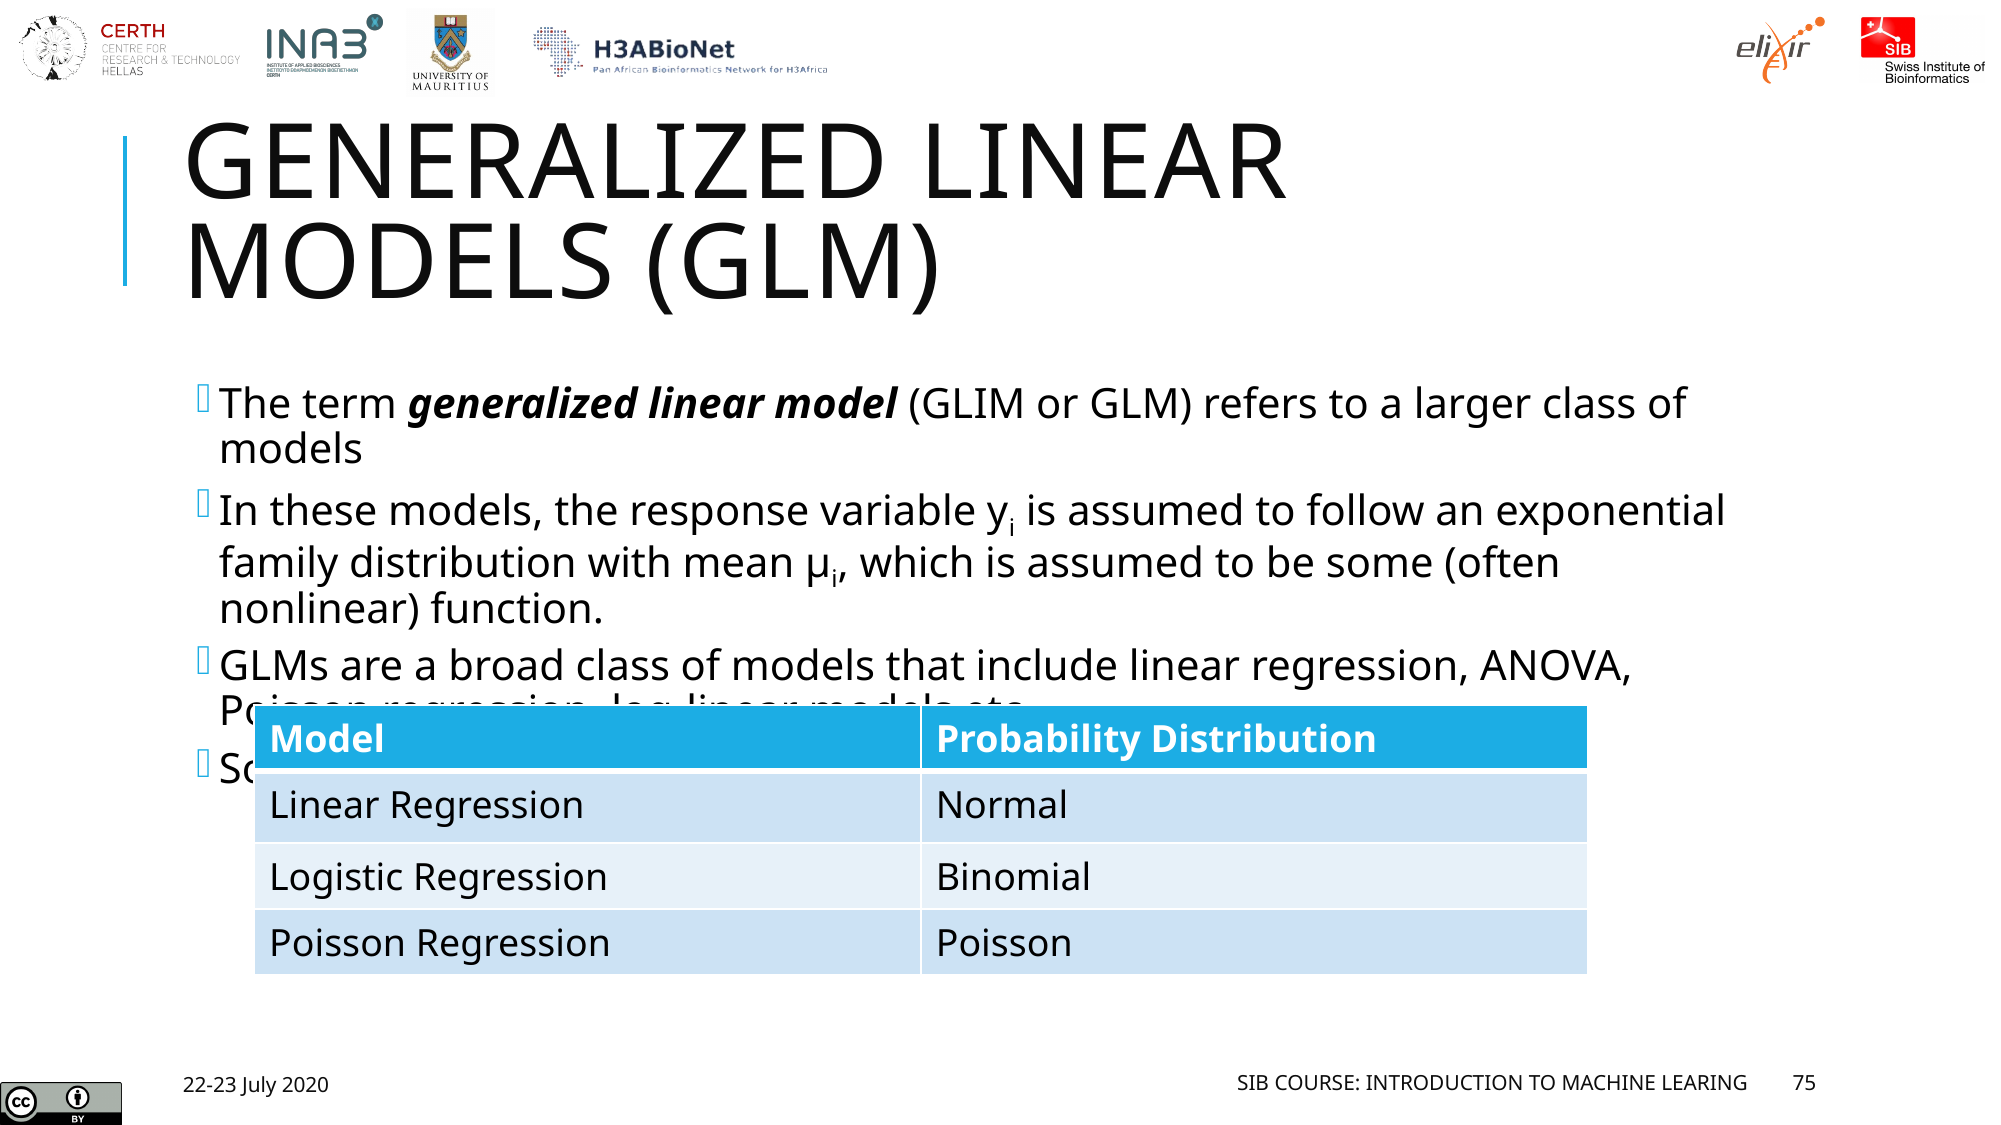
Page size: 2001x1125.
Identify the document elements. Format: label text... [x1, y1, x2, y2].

list The term generalized linear model (GLIM or GLM) refers to a larger class of models In these models, the response variable yi is assumed to follow an exponential family distribution with mean μi, which is assumed to be some (often nonlinear) function. GLMs are a broad class of models that include linear regression, ANOVA, Poisson regression, log-linear models etc. Some of the models are: [168, 375, 1763, 1035]
slide_number 75 [1777, 1061, 1938, 1107]
picture [19, 15, 240, 81]
picture [529, 23, 834, 81]
table_cell Linear Regression [255, 774, 920, 842]
table_cell Poisson [922, 910, 1587, 974]
picture [406, 8, 495, 96]
picture [1859, 15, 1985, 83]
footer SIB Course: Introduction to Machine Learing [794, 1061, 1763, 1107]
table_cell Normal [922, 774, 1587, 842]
picture [0, 1082, 122, 1125]
table_cell Binomial [922, 844, 1587, 908]
table_header Model [255, 706, 920, 768]
picture [261, 7, 385, 81]
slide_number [168, 1061, 522, 1107]
picture [1731, 13, 1825, 85]
table_cell Poisson Regression [255, 910, 920, 974]
title Generalized Linear Models (GLM) [168, 96, 1763, 342]
table_cell Logistic Regression [255, 844, 920, 908]
table_header Probability Distribution [922, 706, 1587, 768]
